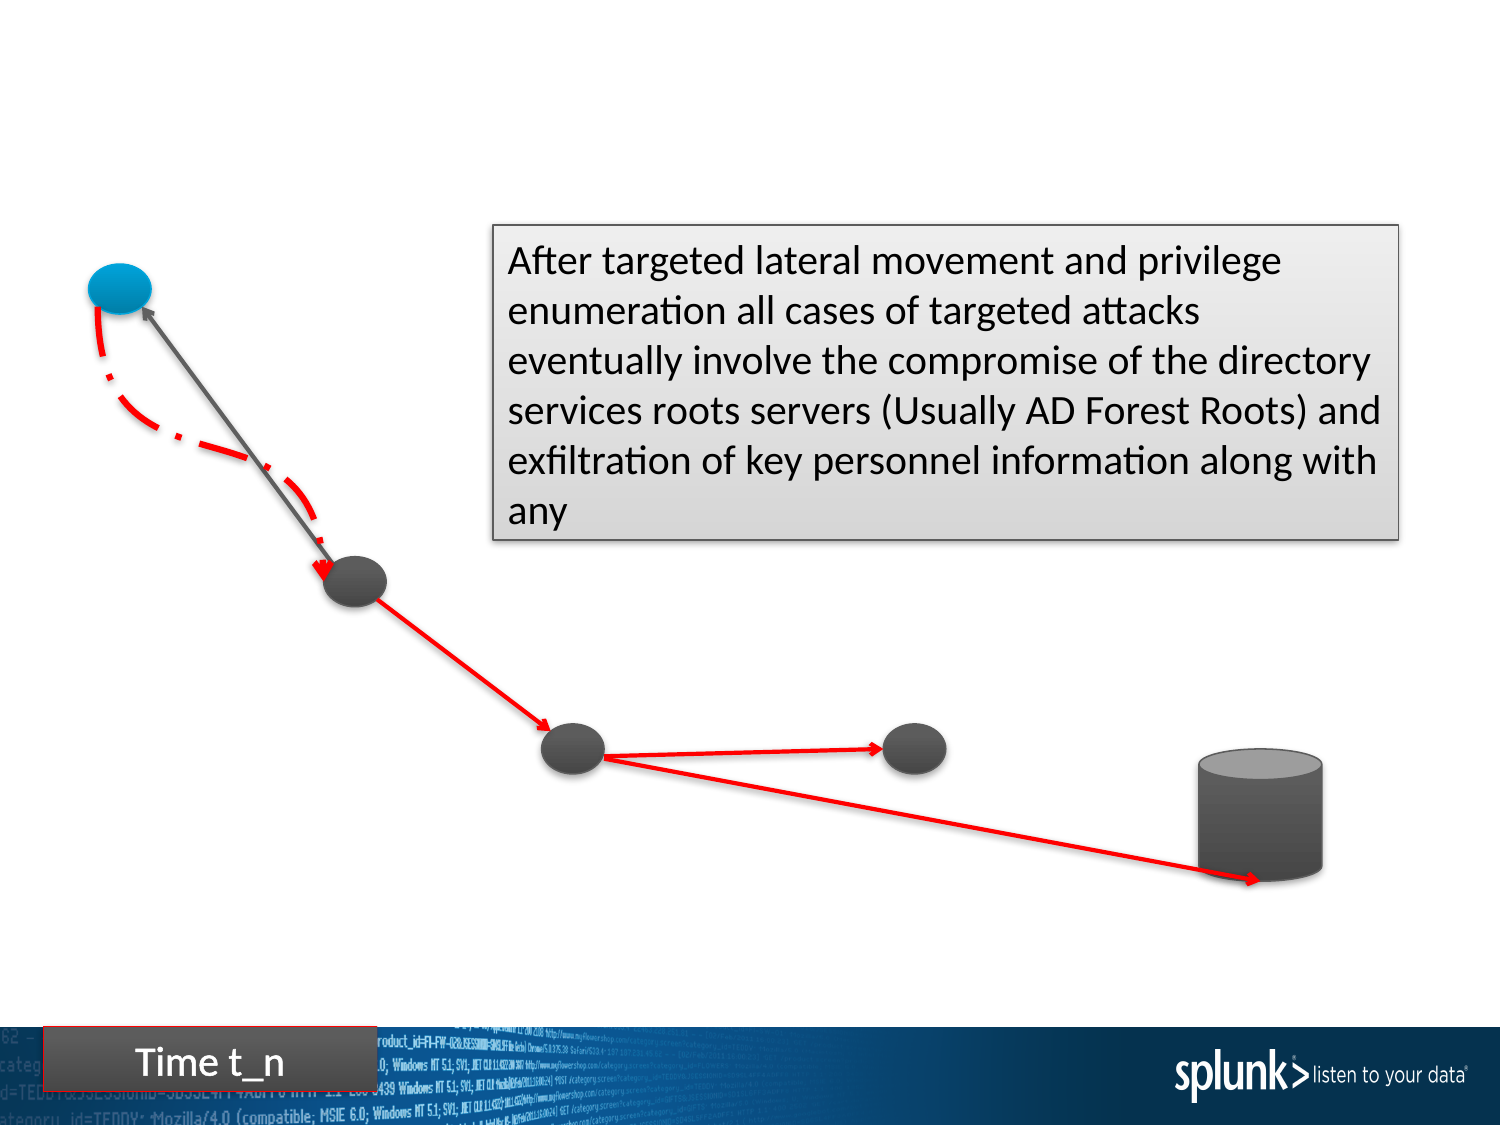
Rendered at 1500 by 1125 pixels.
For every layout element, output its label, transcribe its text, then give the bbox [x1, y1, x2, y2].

text_box After targeted lateral movement and privilege enumeration all cases of targeted attacks eventually involve the compromise of the directory services roots servers (Usually AD Forest Roots) and exfiltration of key personnel information along with any [492, 224, 1399, 541]
picture [0, 1027, 1500, 1125]
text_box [141, 306, 334, 329]
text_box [376, 599, 551, 732]
text_box [540, 723, 605, 775]
text_box [87, 263, 152, 315]
text_box [323, 555, 387, 608]
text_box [72, 330, 349, 558]
text_box [1198, 748, 1323, 882]
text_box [603, 758, 1200, 816]
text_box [603, 748, 884, 757]
text_box [882, 723, 947, 757]
text_box Time t_n [43, 1026, 378, 1092]
